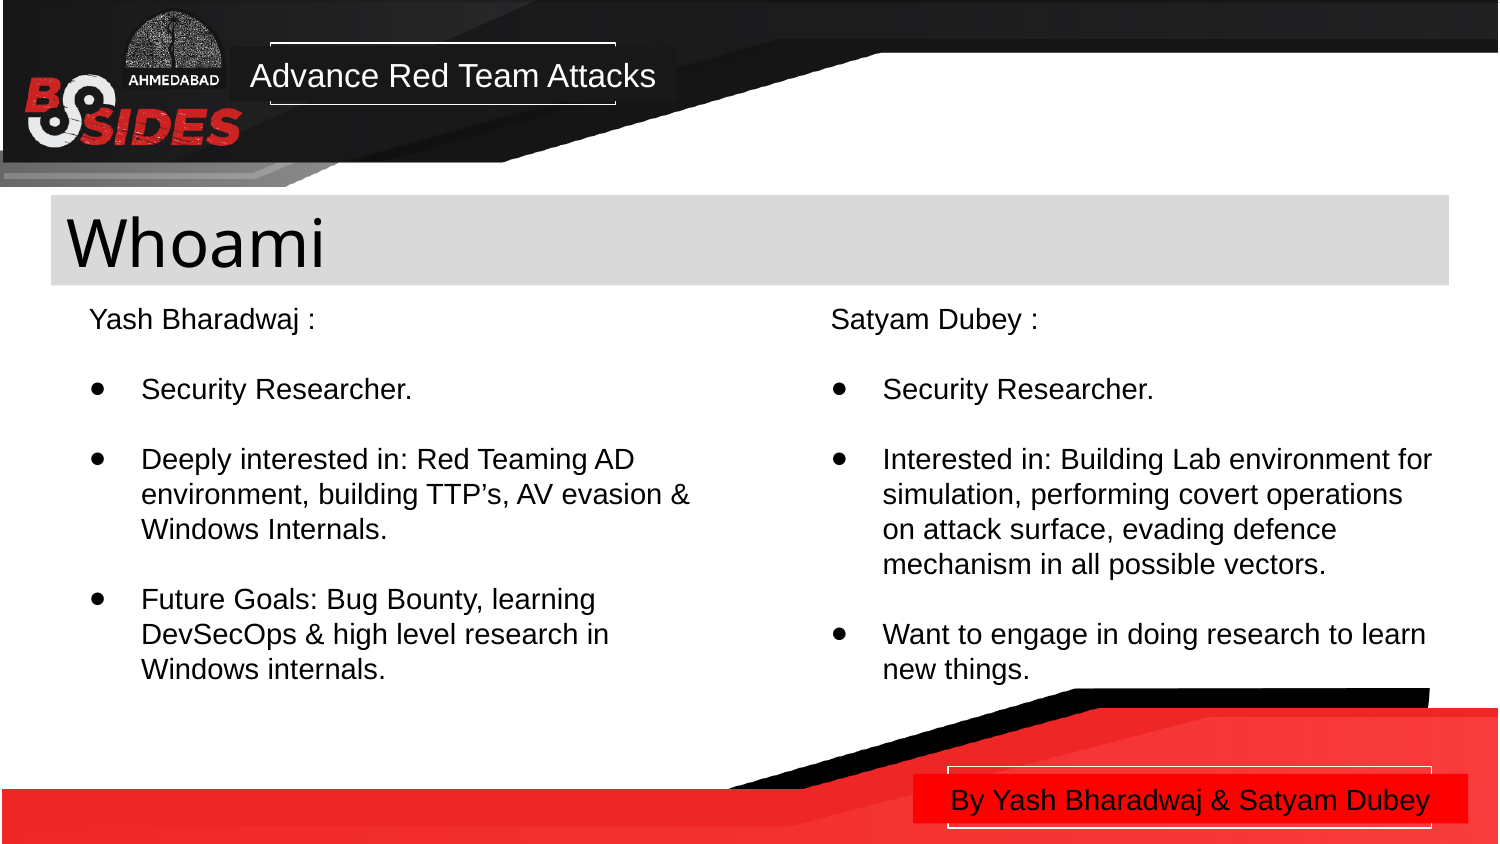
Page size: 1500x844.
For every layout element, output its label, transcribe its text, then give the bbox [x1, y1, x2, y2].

text_box Advance Red Team Attacks [229, 46, 677, 102]
list Satyam Dubey : Security Researcher. Interested in: Building Lab environment for simulation, performing covert operations on attack surface, evading defence mechanism in all possible vectors. Want to engage in doing research to learn new things. [792, 285, 1449, 684]
title Whoami [51, 195, 1449, 286]
list Yash Bharadwaj : Security Researcher. Deeply interested in: Red Teaming AD environment, building TTP’s, AV evasion & Windows Internals. Future Goals: Bug Bounty, learning DevSecOps & high level research in Windows internals. [51, 285, 708, 684]
picture [0, 0, 1500, 844]
text_box By Yash Bharadwaj & Satyam Dubey [913, 773, 1469, 824]
